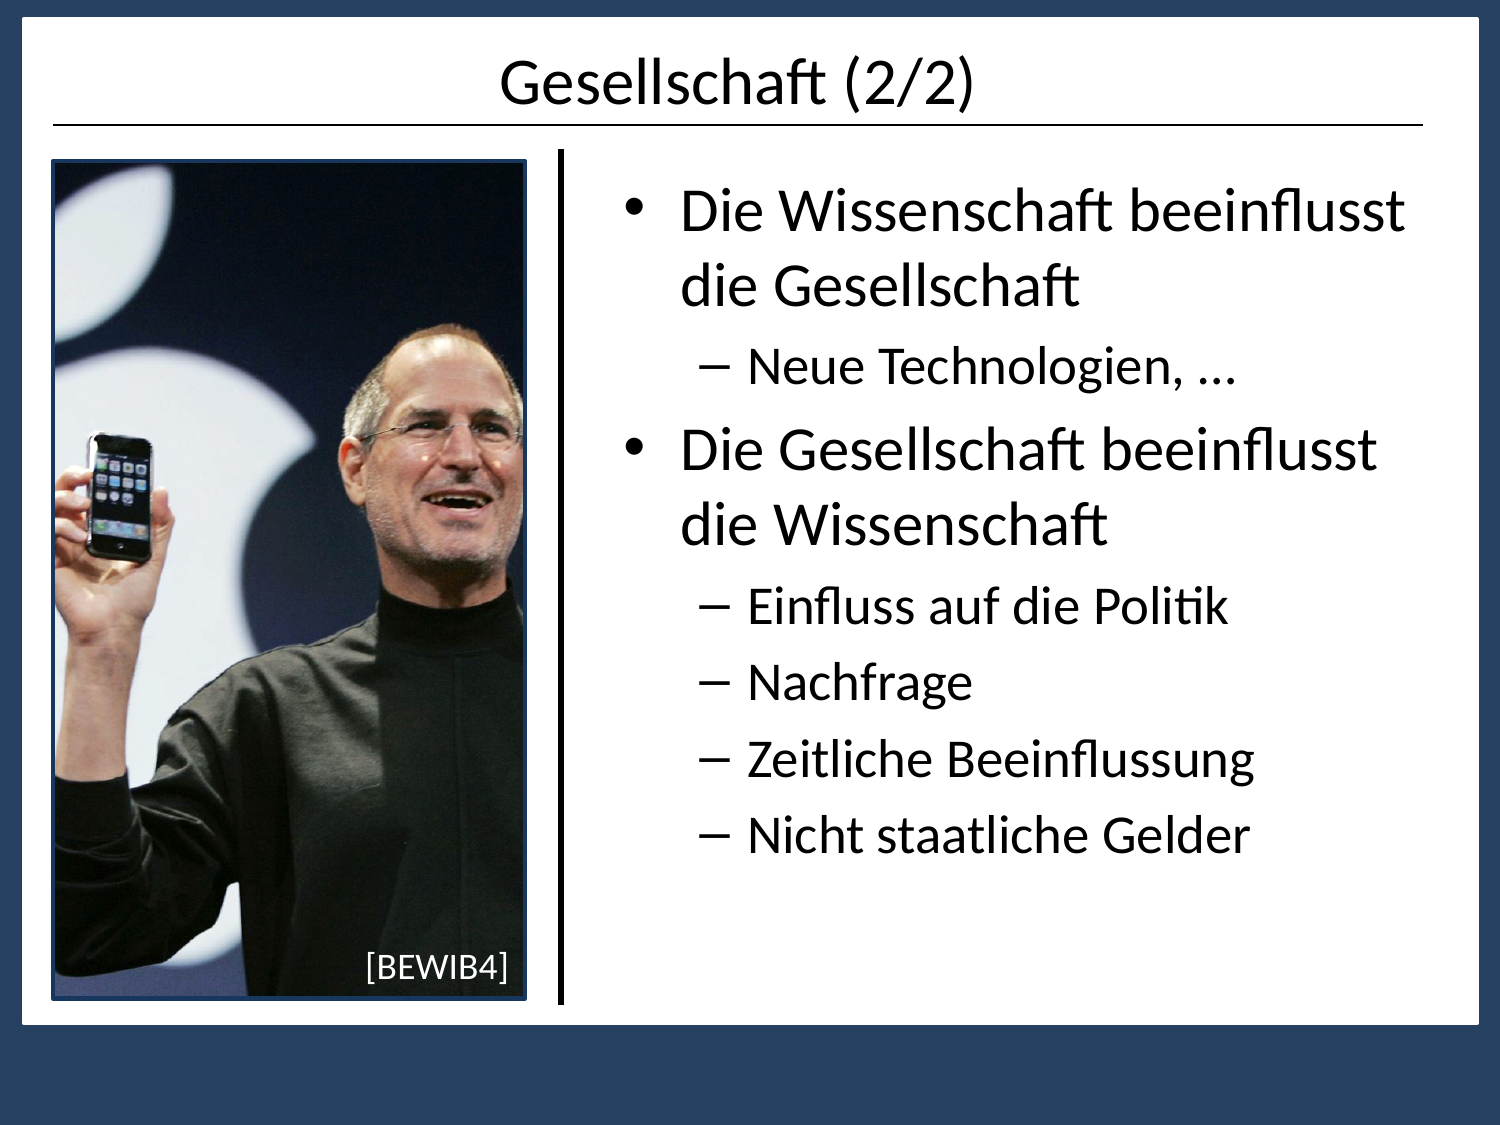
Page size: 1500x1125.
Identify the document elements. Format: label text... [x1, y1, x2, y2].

picture [52, 160, 526, 999]
title Gesellschaft (2/2) [53, 30, 1425, 126]
list Die Wissenschaft beeinflusst die Gesellschaft Neue Technologien, … Die Gesellschaft beeinflusst die Wissenschaft Einfluss auf die Politik Nachfrage Zeitliche Beeinflussung Nicht staatliche Gelder [608, 160, 1425, 988]
